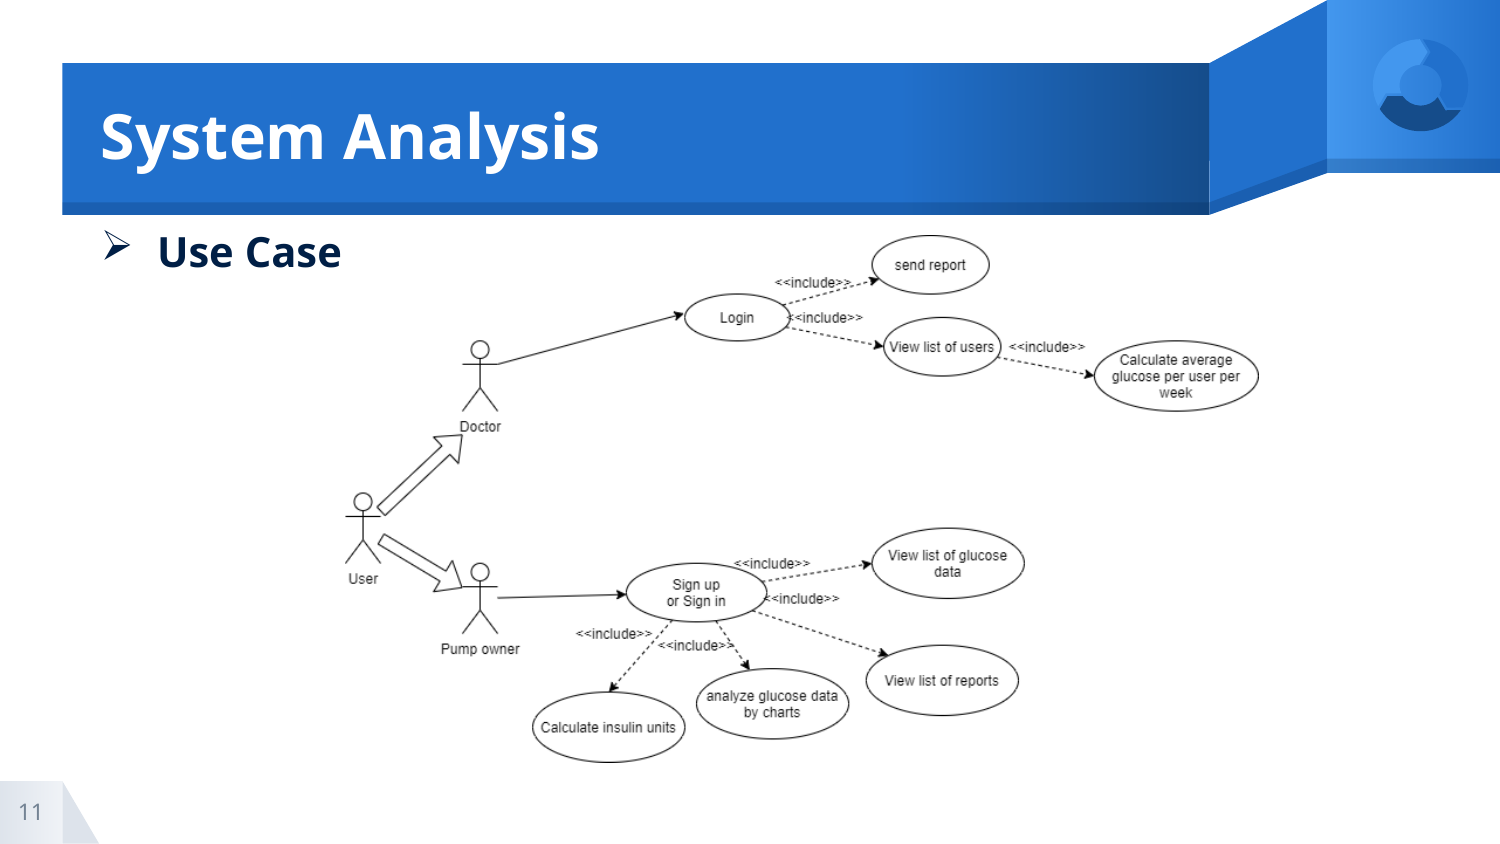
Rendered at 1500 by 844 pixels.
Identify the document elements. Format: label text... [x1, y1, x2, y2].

title System Analysis [100, 64, 1210, 215]
slide_number 11 [0, 781, 63, 844]
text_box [1372, 39, 1469, 132]
picture [345, 234, 1259, 763]
list Use Case [100, 225, 1210, 690]
